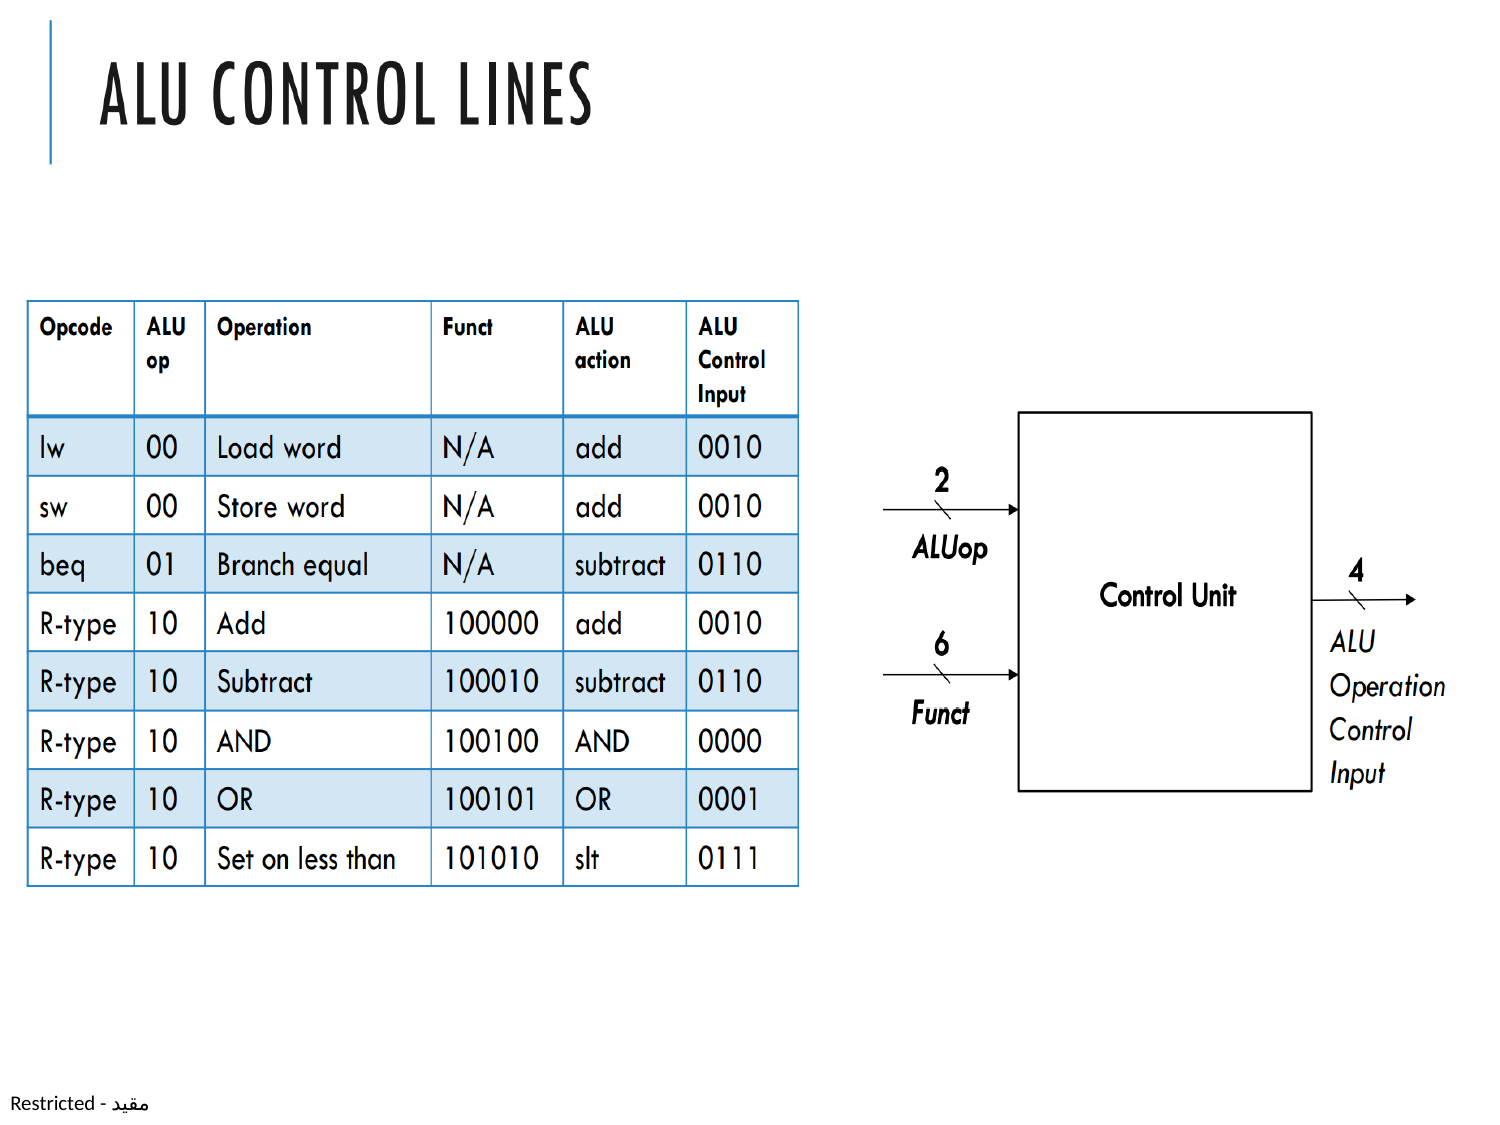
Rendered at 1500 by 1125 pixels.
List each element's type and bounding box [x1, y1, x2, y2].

picture [0, 0, 1500, 946]
